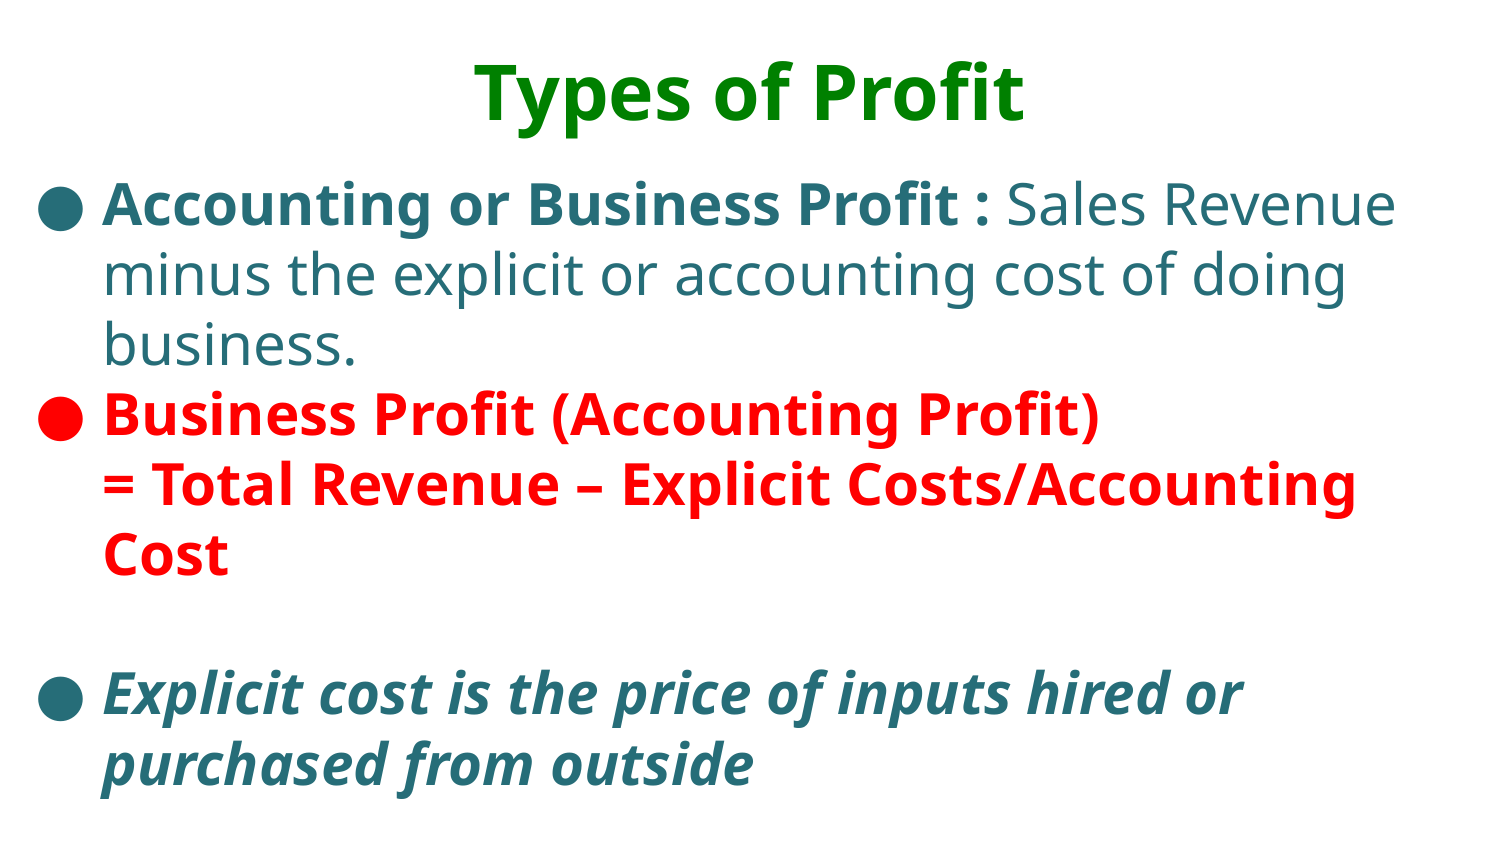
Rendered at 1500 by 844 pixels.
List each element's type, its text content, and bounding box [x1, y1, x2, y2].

title Types of Profit [24, 18, 1475, 159]
text_box Accounting or Business Profit : Sales Revenue minus the explicit or accounting cost of doing business. Business Profit (Accounting Profit) = Total Revenue – Explicit Costs/Accounting Cost Explicit cost is the price of inputs hired or purchased from outside [12, 159, 1488, 785]
